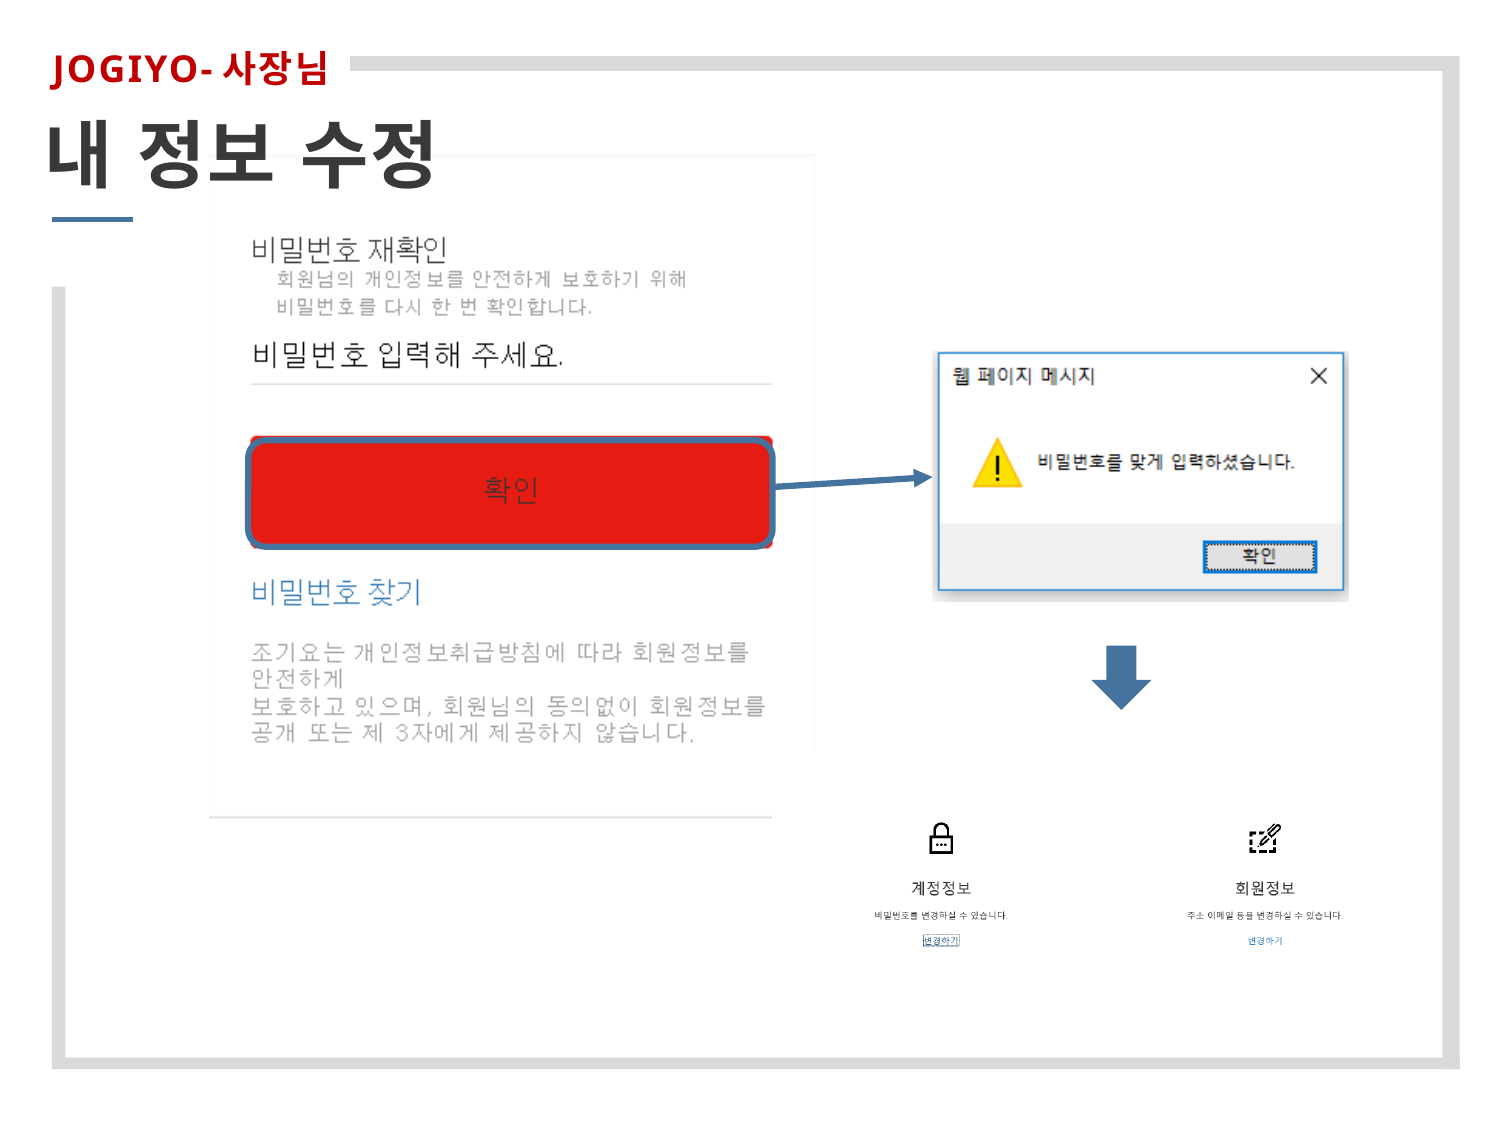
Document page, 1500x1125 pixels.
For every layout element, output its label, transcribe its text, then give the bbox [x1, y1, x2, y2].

text_box [349, 55, 1461, 1070]
text_box JOGIYO-사장님 [37, 42, 361, 107]
text_box 내 정보 수정 [29, 111, 1044, 206]
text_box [774, 477, 933, 487]
text_box [51, 286, 1441, 1070]
picture [932, 351, 1349, 602]
picture [209, 154, 1414, 1017]
text_box [1091, 645, 1152, 710]
